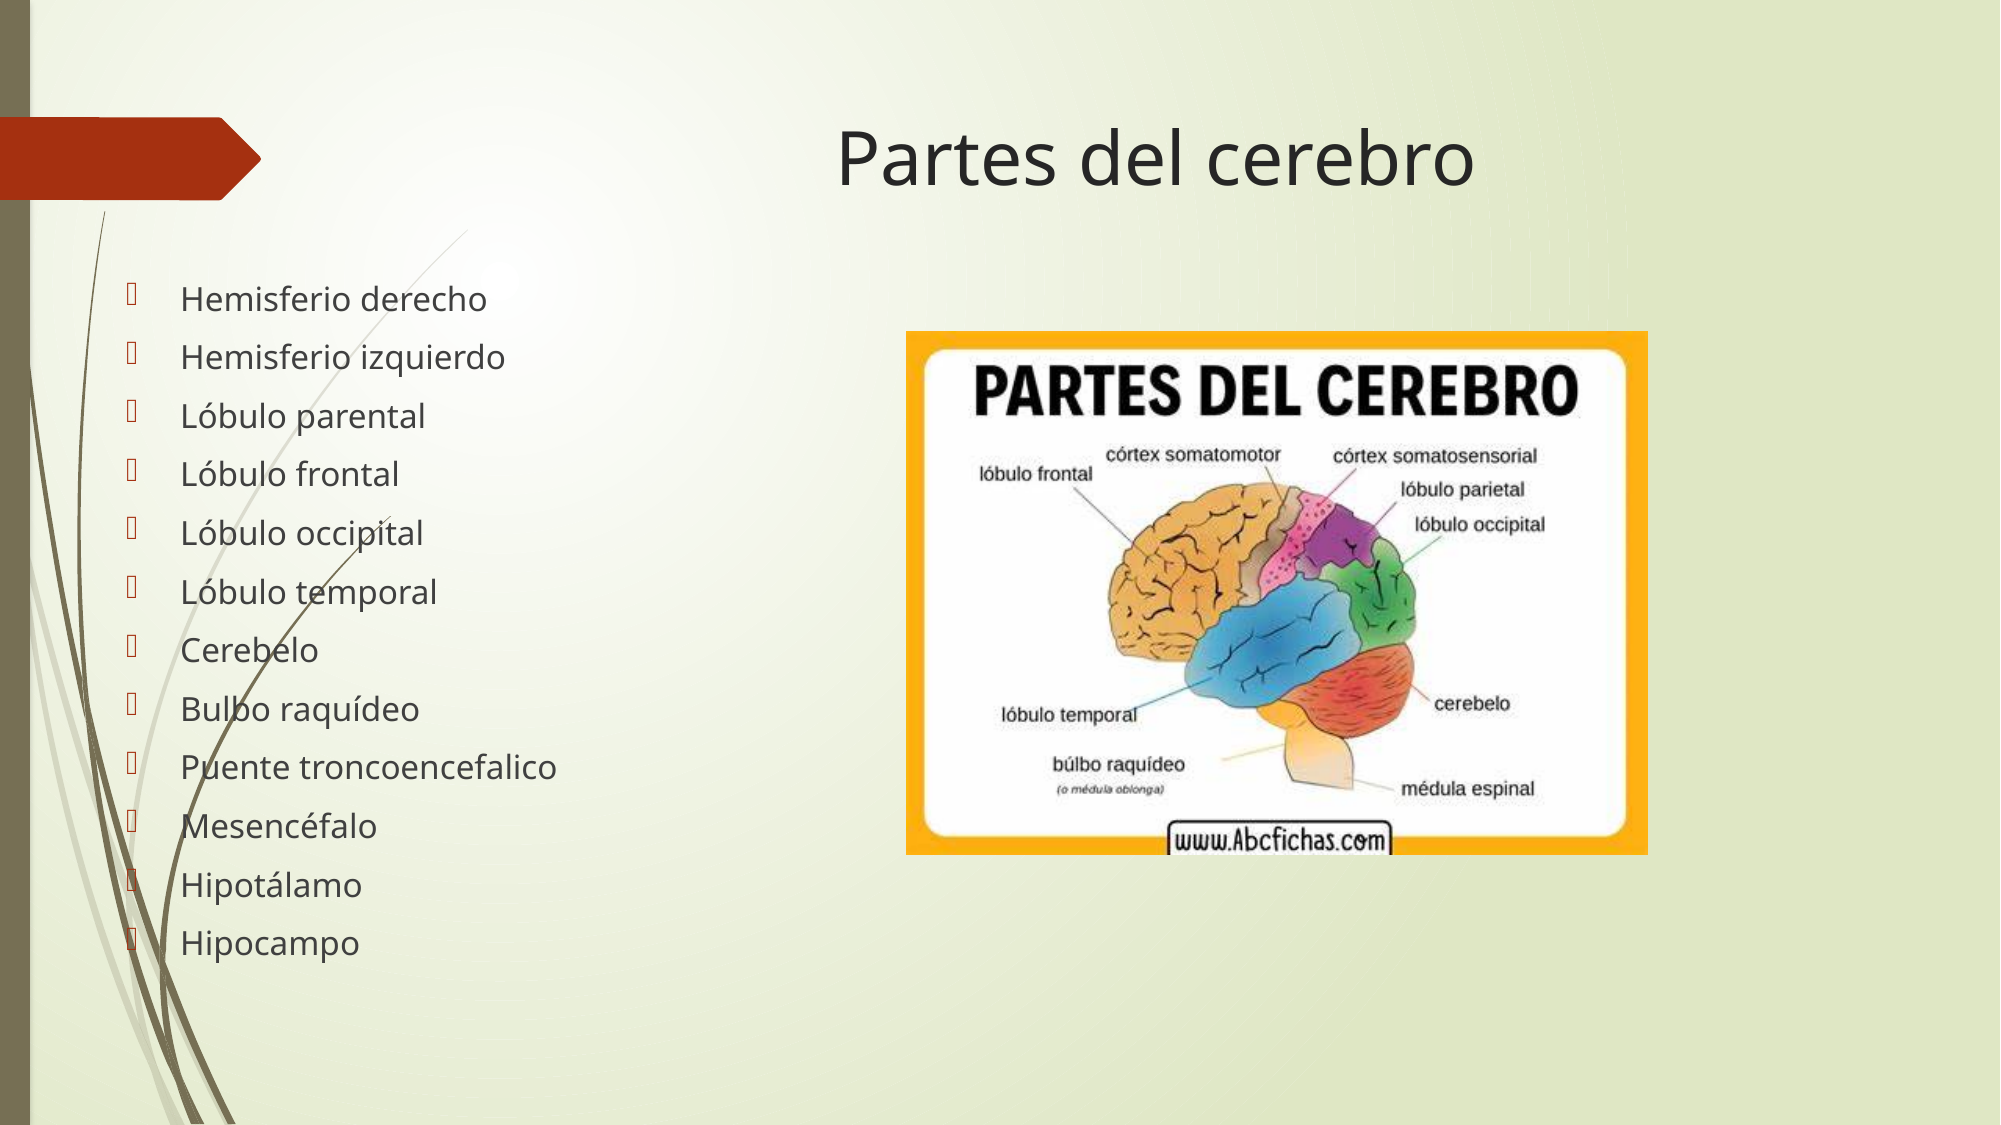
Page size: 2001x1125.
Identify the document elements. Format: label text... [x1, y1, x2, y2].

list Hemisferio derecho Hemisferio izquierdo Lóbulo parental Lóbulo frontal Lóbulo occipital Lóbulo temporal Cerebelo Bulbo raquídeo Puente troncoencefalico Mesencéfalo Hipotálamo Hipocampo [111, 270, 1522, 971]
title Partes del cerebro [425, 102, 1888, 313]
picture [906, 330, 1648, 855]
